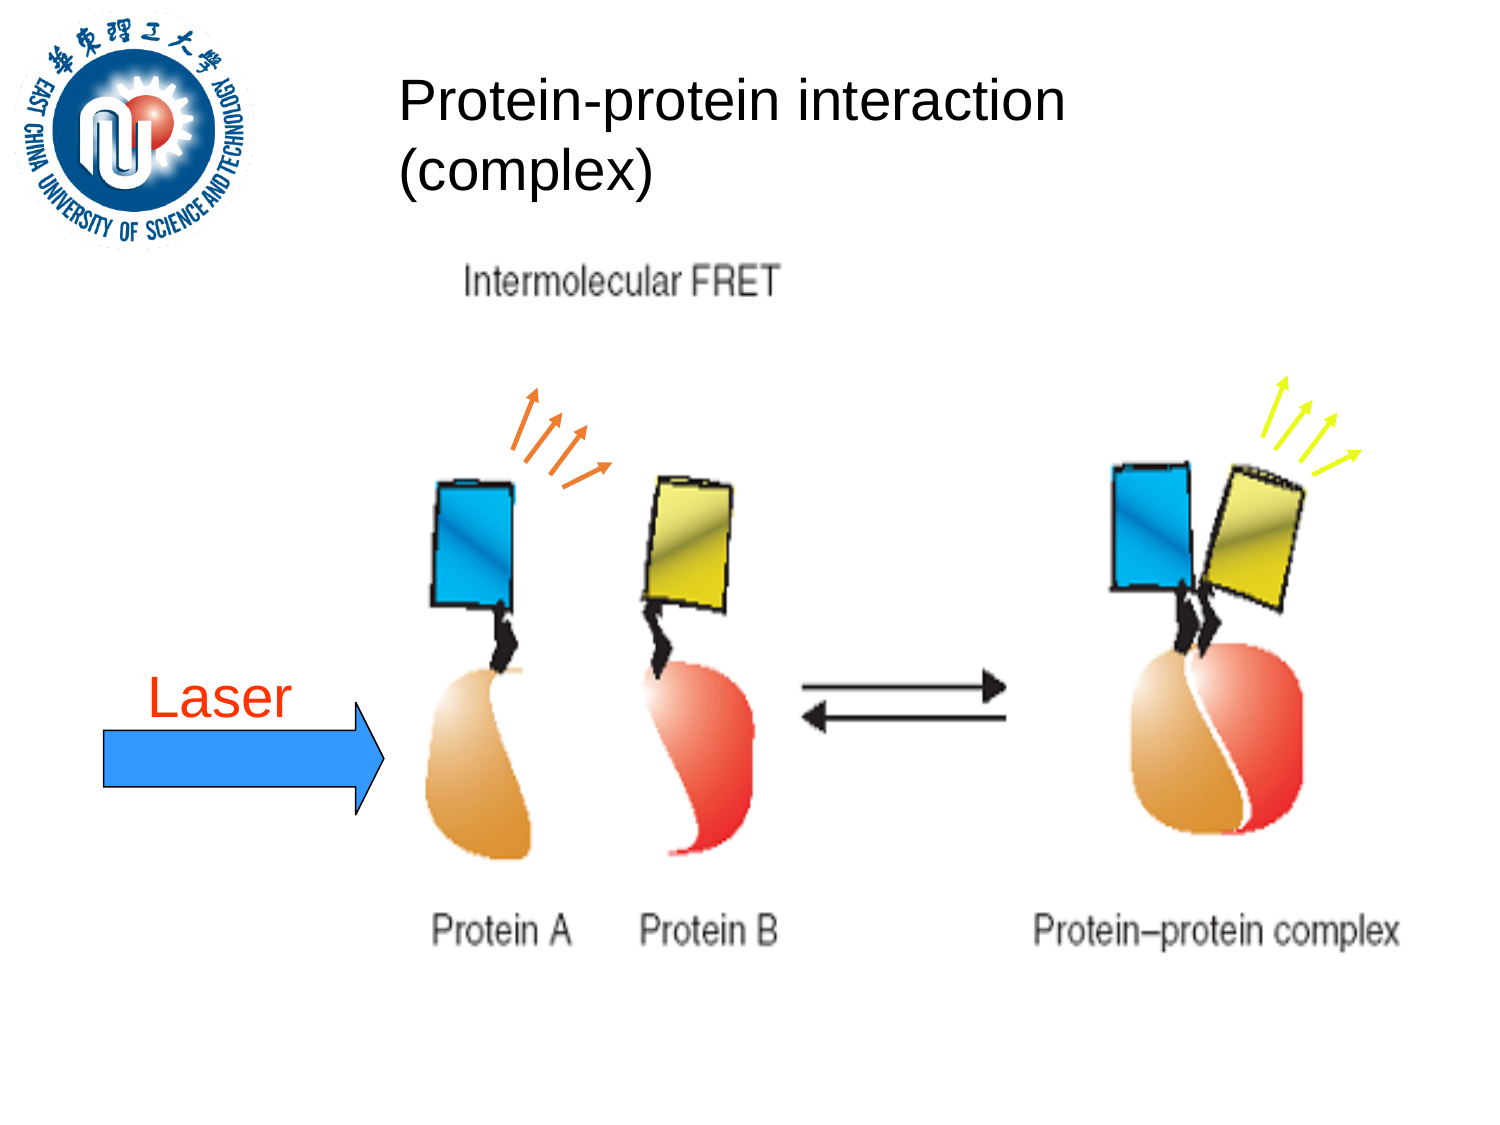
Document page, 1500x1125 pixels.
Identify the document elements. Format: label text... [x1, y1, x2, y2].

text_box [1262, 374, 1363, 475]
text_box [103, 651, 384, 816]
picture [13, 9, 254, 250]
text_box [405, 249, 1450, 1025]
text_box Protein-protein interaction (complex) [383, 54, 1341, 210]
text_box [512, 387, 613, 488]
